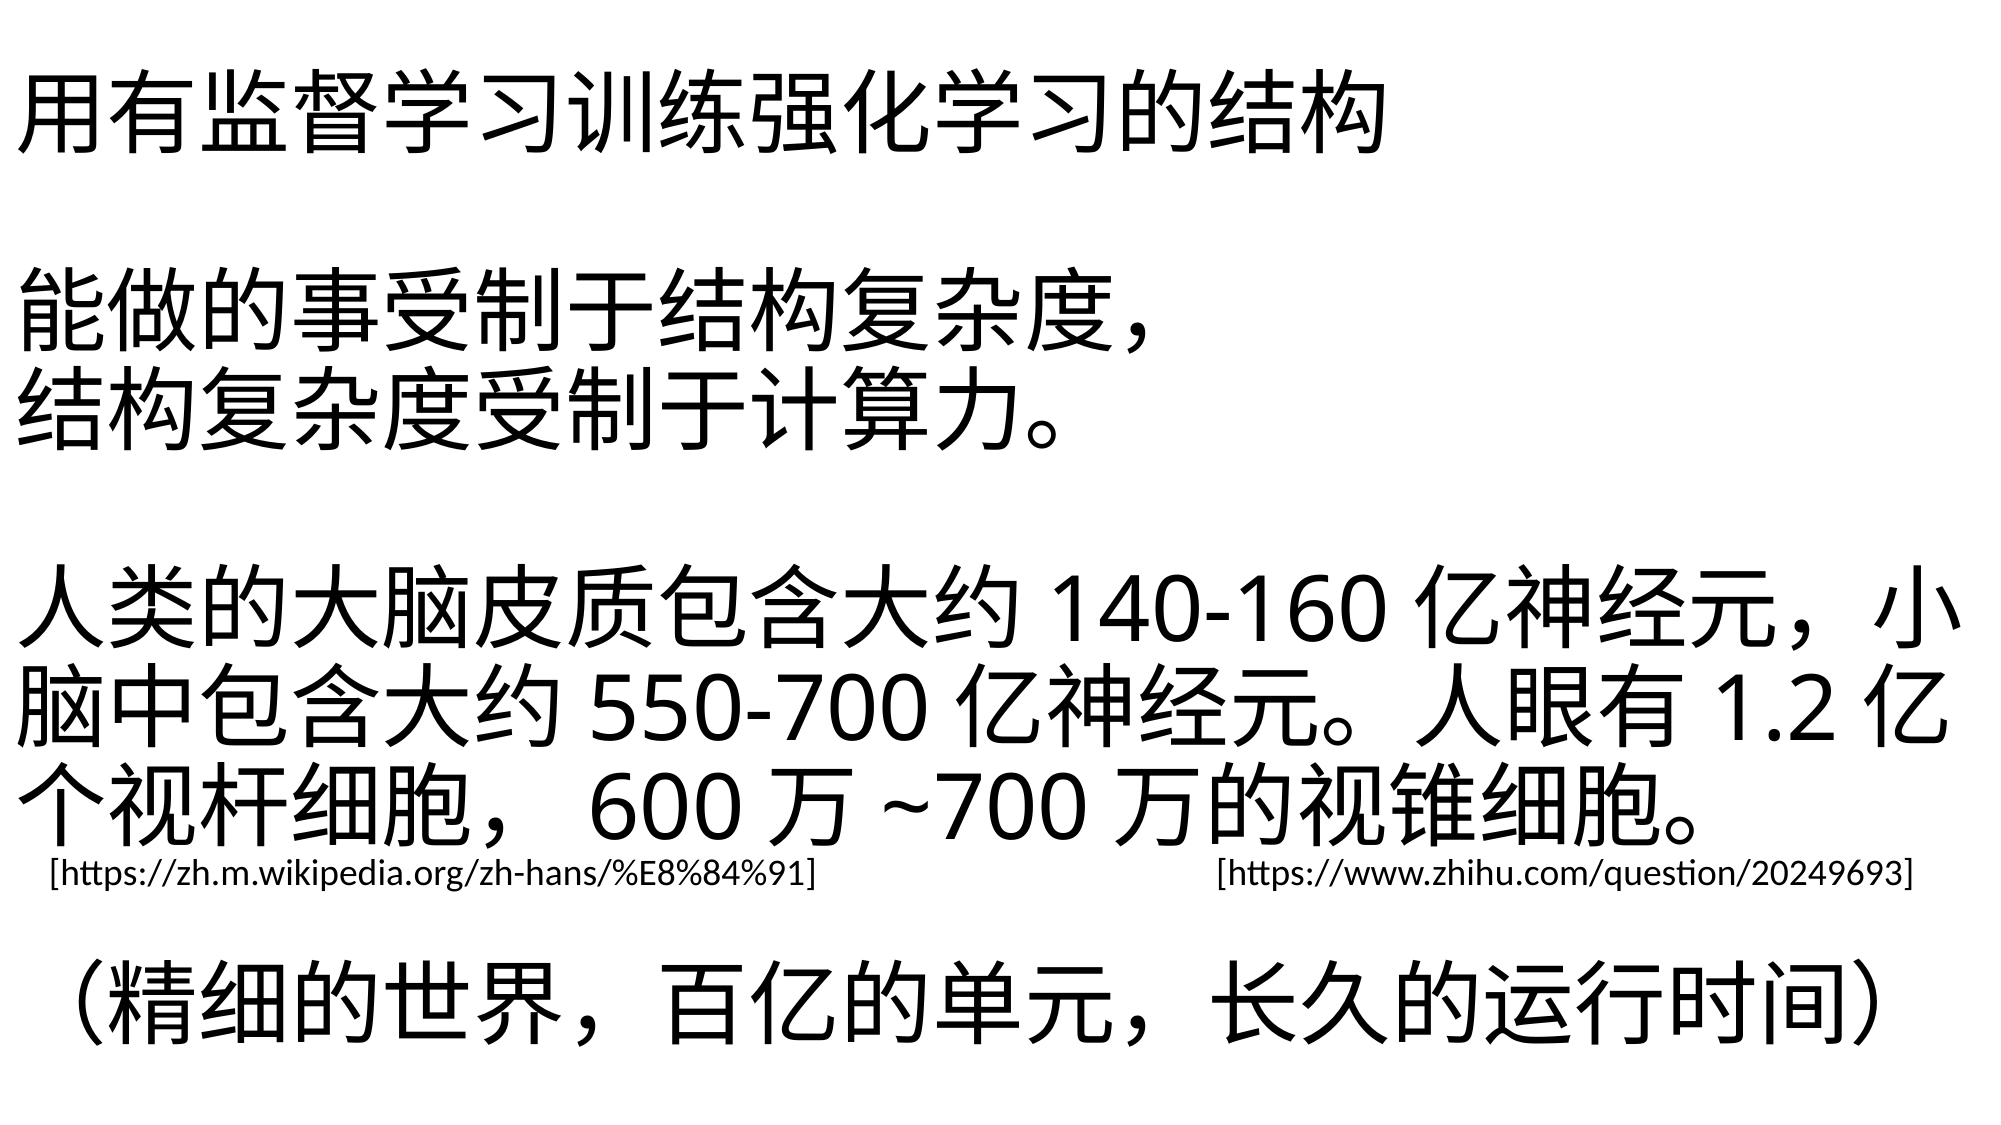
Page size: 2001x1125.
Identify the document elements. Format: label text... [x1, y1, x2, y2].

text_box [https://zh.m.wikipedia.org/zh-hans/%E8%84%91] [33, 840, 899, 901]
text_box 用有监督学习训练强化学习的结构 能做的事受制于结构复杂度， 结构复杂度受制于计算力。 人类的大脑皮质包含大约140-160亿神经元，小脑中包含大约550-700亿神经元。人眼有1.2亿个视杆细胞，600万~700万的视锥细胞。 （精细的世界，百亿的单元，长久的运行时间） [0, 0, 2000, 1125]
text_box [https://www.zhihu.com/question/20249693] [1201, 840, 1967, 901]
